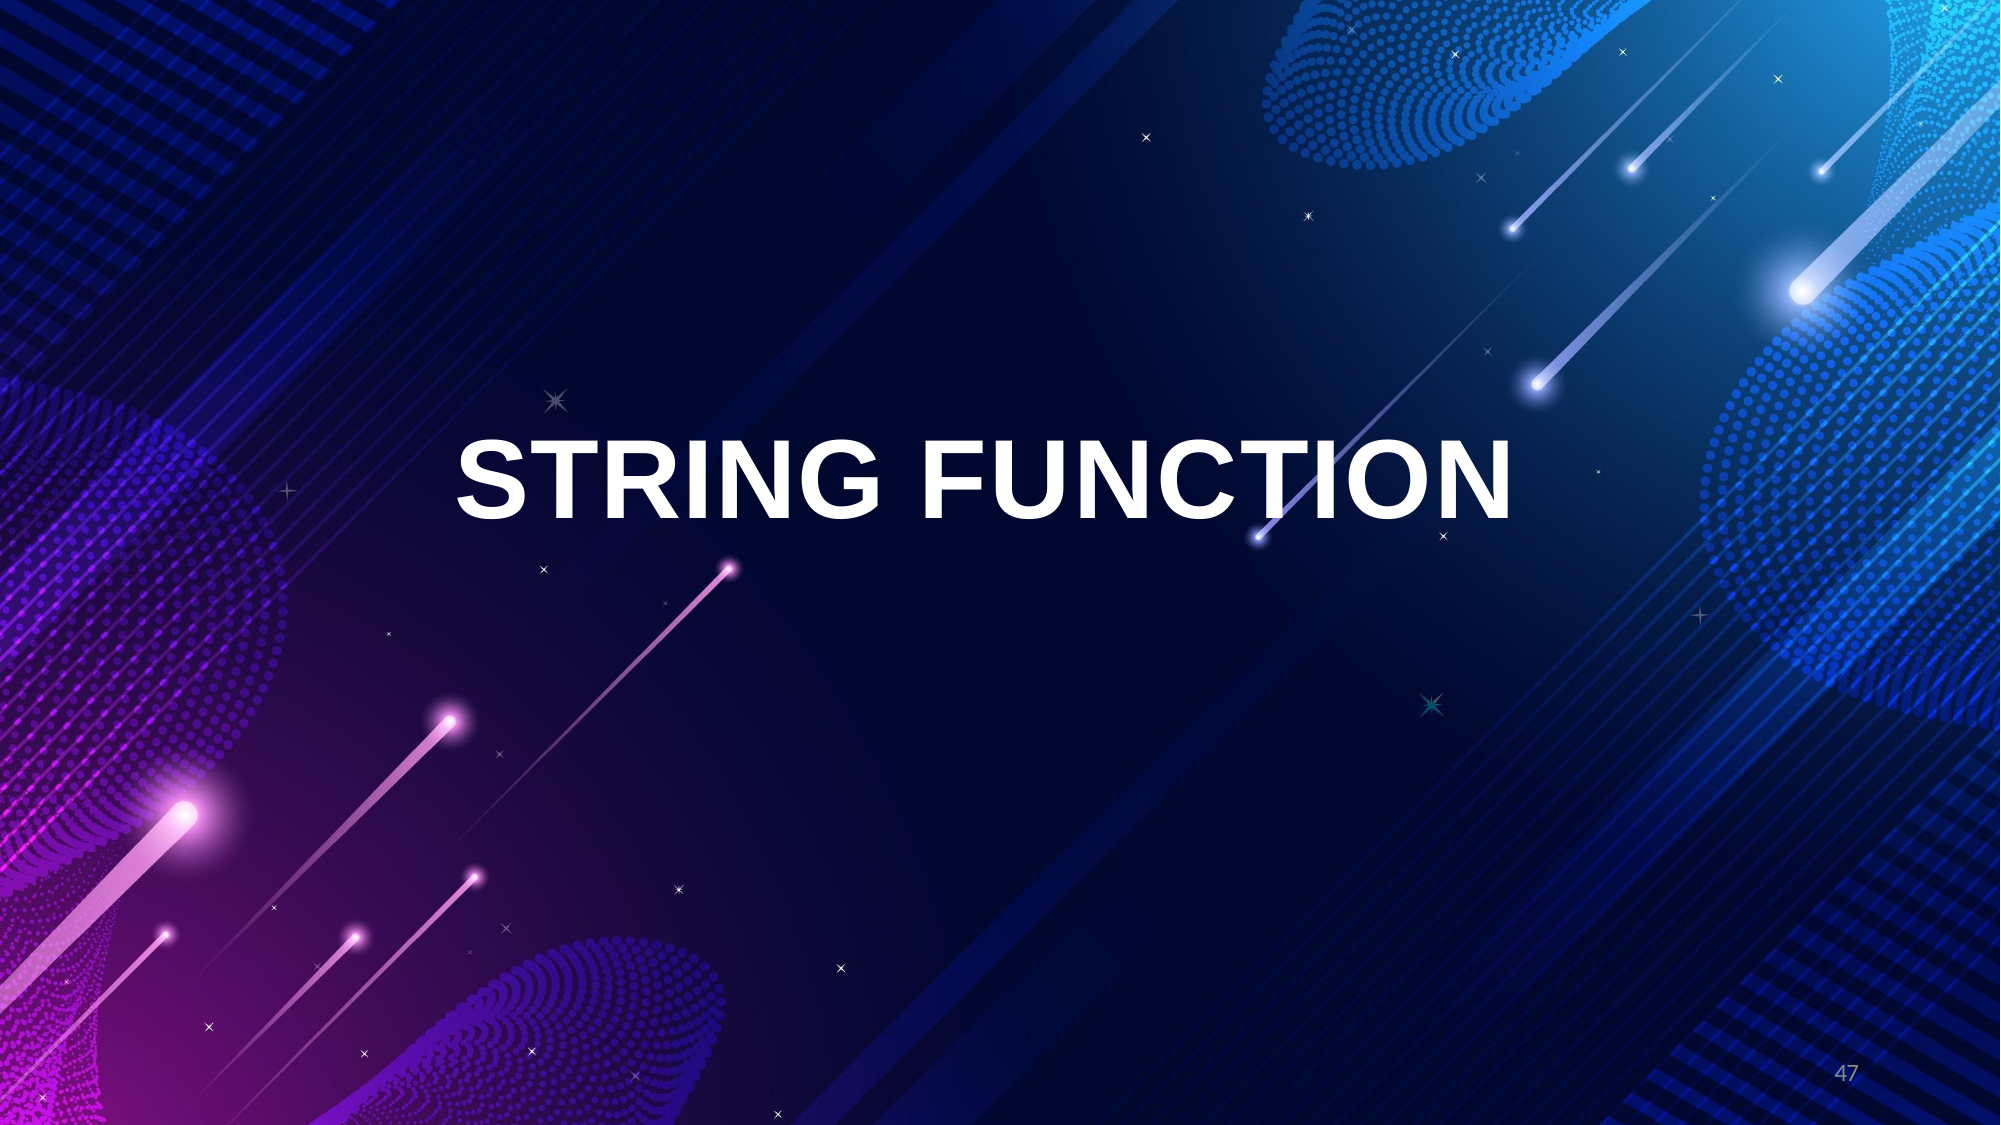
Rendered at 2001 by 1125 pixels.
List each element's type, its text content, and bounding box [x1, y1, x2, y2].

slide_number 47 [1802, 1060, 1888, 1088]
picture [0, 0, 2000, 1125]
title STRING FUNCTION [139, 299, 1837, 595]
